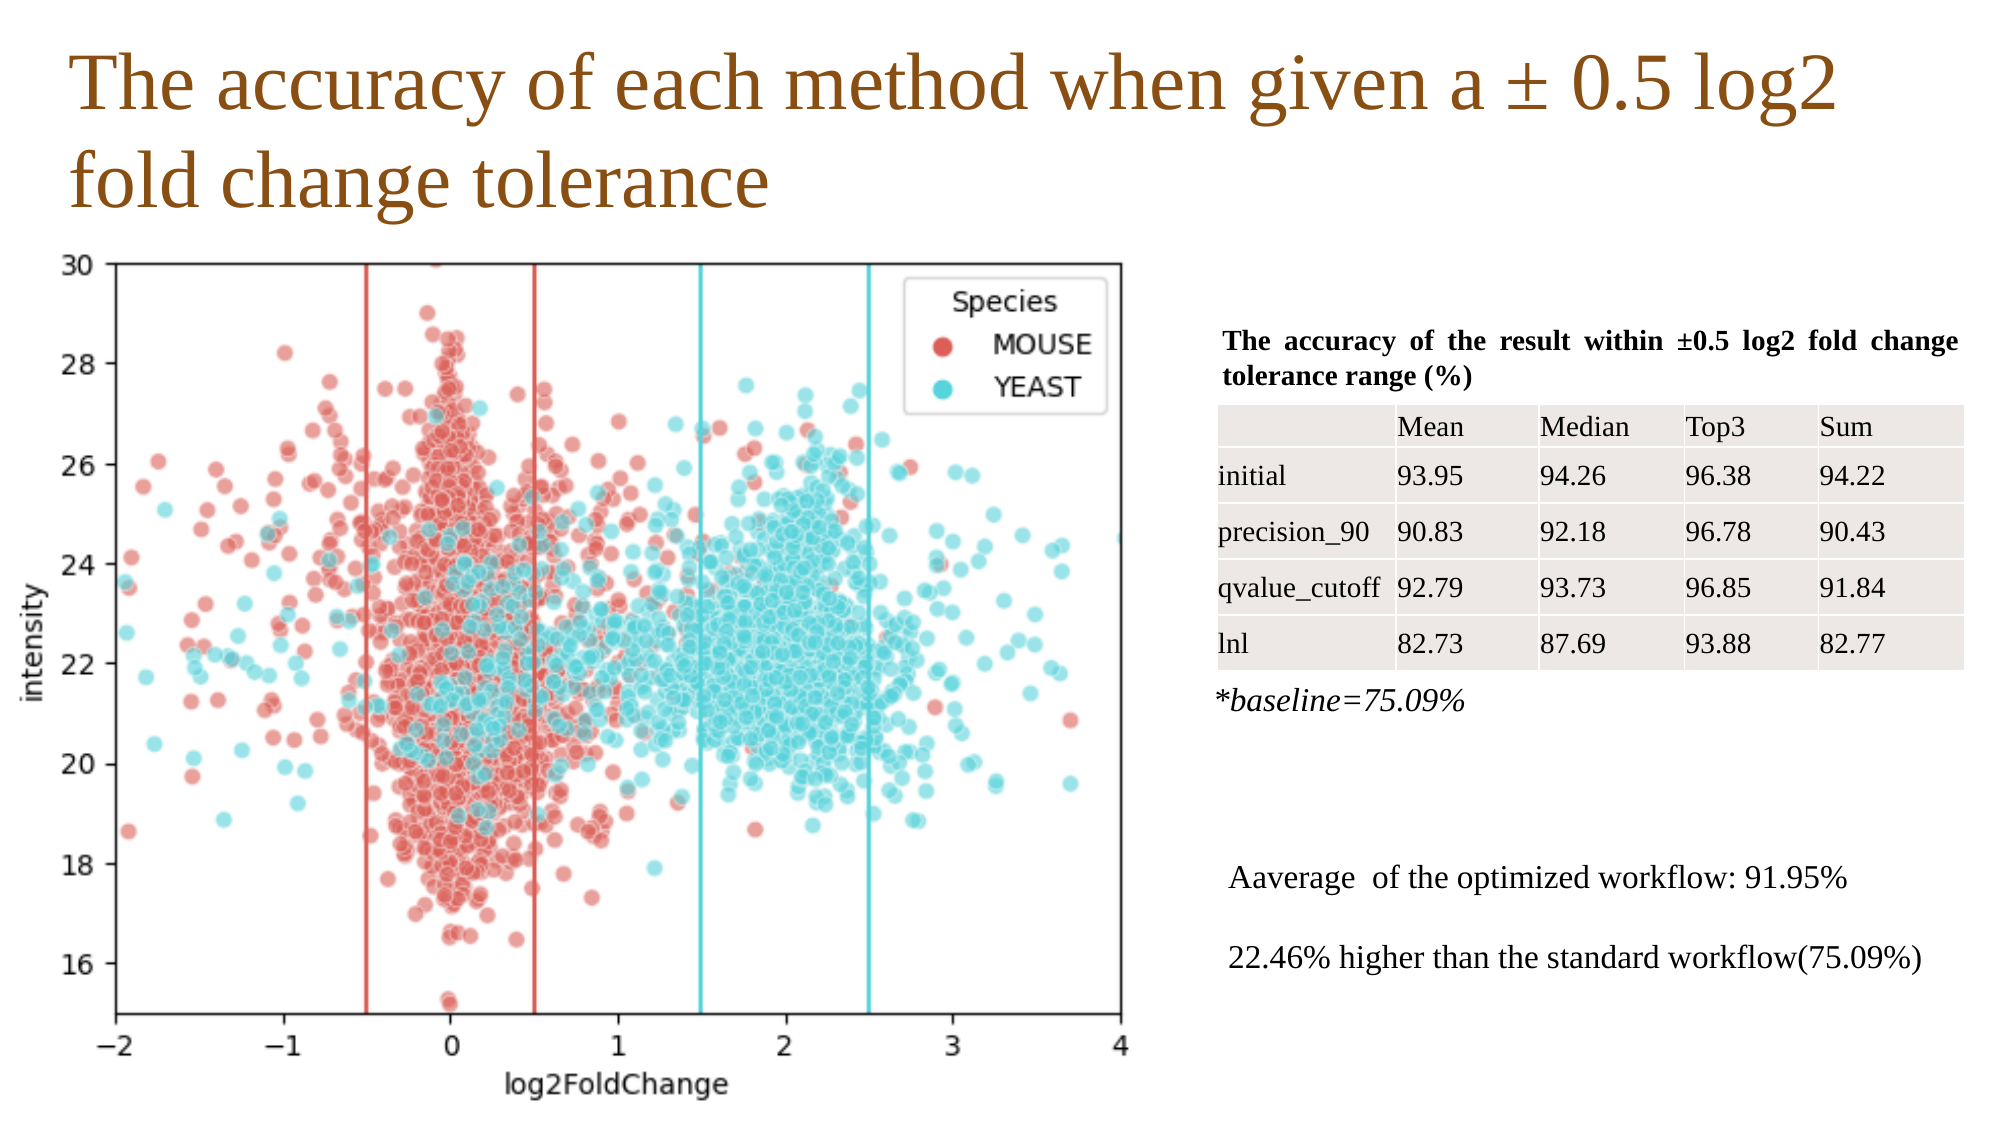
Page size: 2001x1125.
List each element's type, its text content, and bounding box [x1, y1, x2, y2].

table_cell 94.26 [1540, 448, 1684, 502]
table_cell 93.95 [1397, 448, 1538, 502]
text_box The accuracy of the result within ±0.5 log2 fold change tolerance range (%) [1207, 313, 1975, 399]
table_header [1218, 405, 1395, 446]
table_cell 87.69 [1540, 616, 1684, 670]
table_cell 93.73 [1540, 560, 1684, 614]
table_cell lnl [1218, 616, 1395, 670]
text_box *baseline=75.09% [1198, 671, 1966, 726]
text_box The accuracy of each method when given a ± 0.5 log2 fold change tolerance [68, 87, 1946, 225]
table_header Mean [1397, 405, 1538, 446]
text_box Aaverage of the optimized workflow: 91.95% 22.46% higher than the standard workflow(75.09%) [1213, 848, 1946, 983]
table_header Sum [1819, 405, 1964, 446]
table_cell 96.85 [1685, 560, 1818, 614]
picture [0, 232, 1149, 1121]
table_cell 91.84 [1819, 560, 1964, 614]
table_cell 90.43 [1819, 504, 1964, 558]
text_box [68, 18, 1946, 87]
table_cell precision_90 [1218, 504, 1395, 558]
table_cell 93.88 [1685, 616, 1818, 670]
table_header Top3 [1685, 405, 1818, 446]
table_cell qvalue_cutoff [1218, 560, 1395, 614]
table_cell 94.22 [1819, 448, 1964, 502]
table_cell 96.38 [1685, 448, 1818, 502]
table_cell initial [1218, 448, 1395, 502]
table_cell 92.18 [1540, 504, 1684, 558]
table_cell 96.78 [1685, 504, 1818, 558]
table_cell 82.73 [1397, 616, 1538, 670]
table_header Median [1540, 405, 1684, 446]
table_cell 92.79 [1397, 560, 1538, 614]
table_cell 82.77 [1819, 616, 1964, 670]
table_cell 90.83 [1397, 504, 1538, 558]
